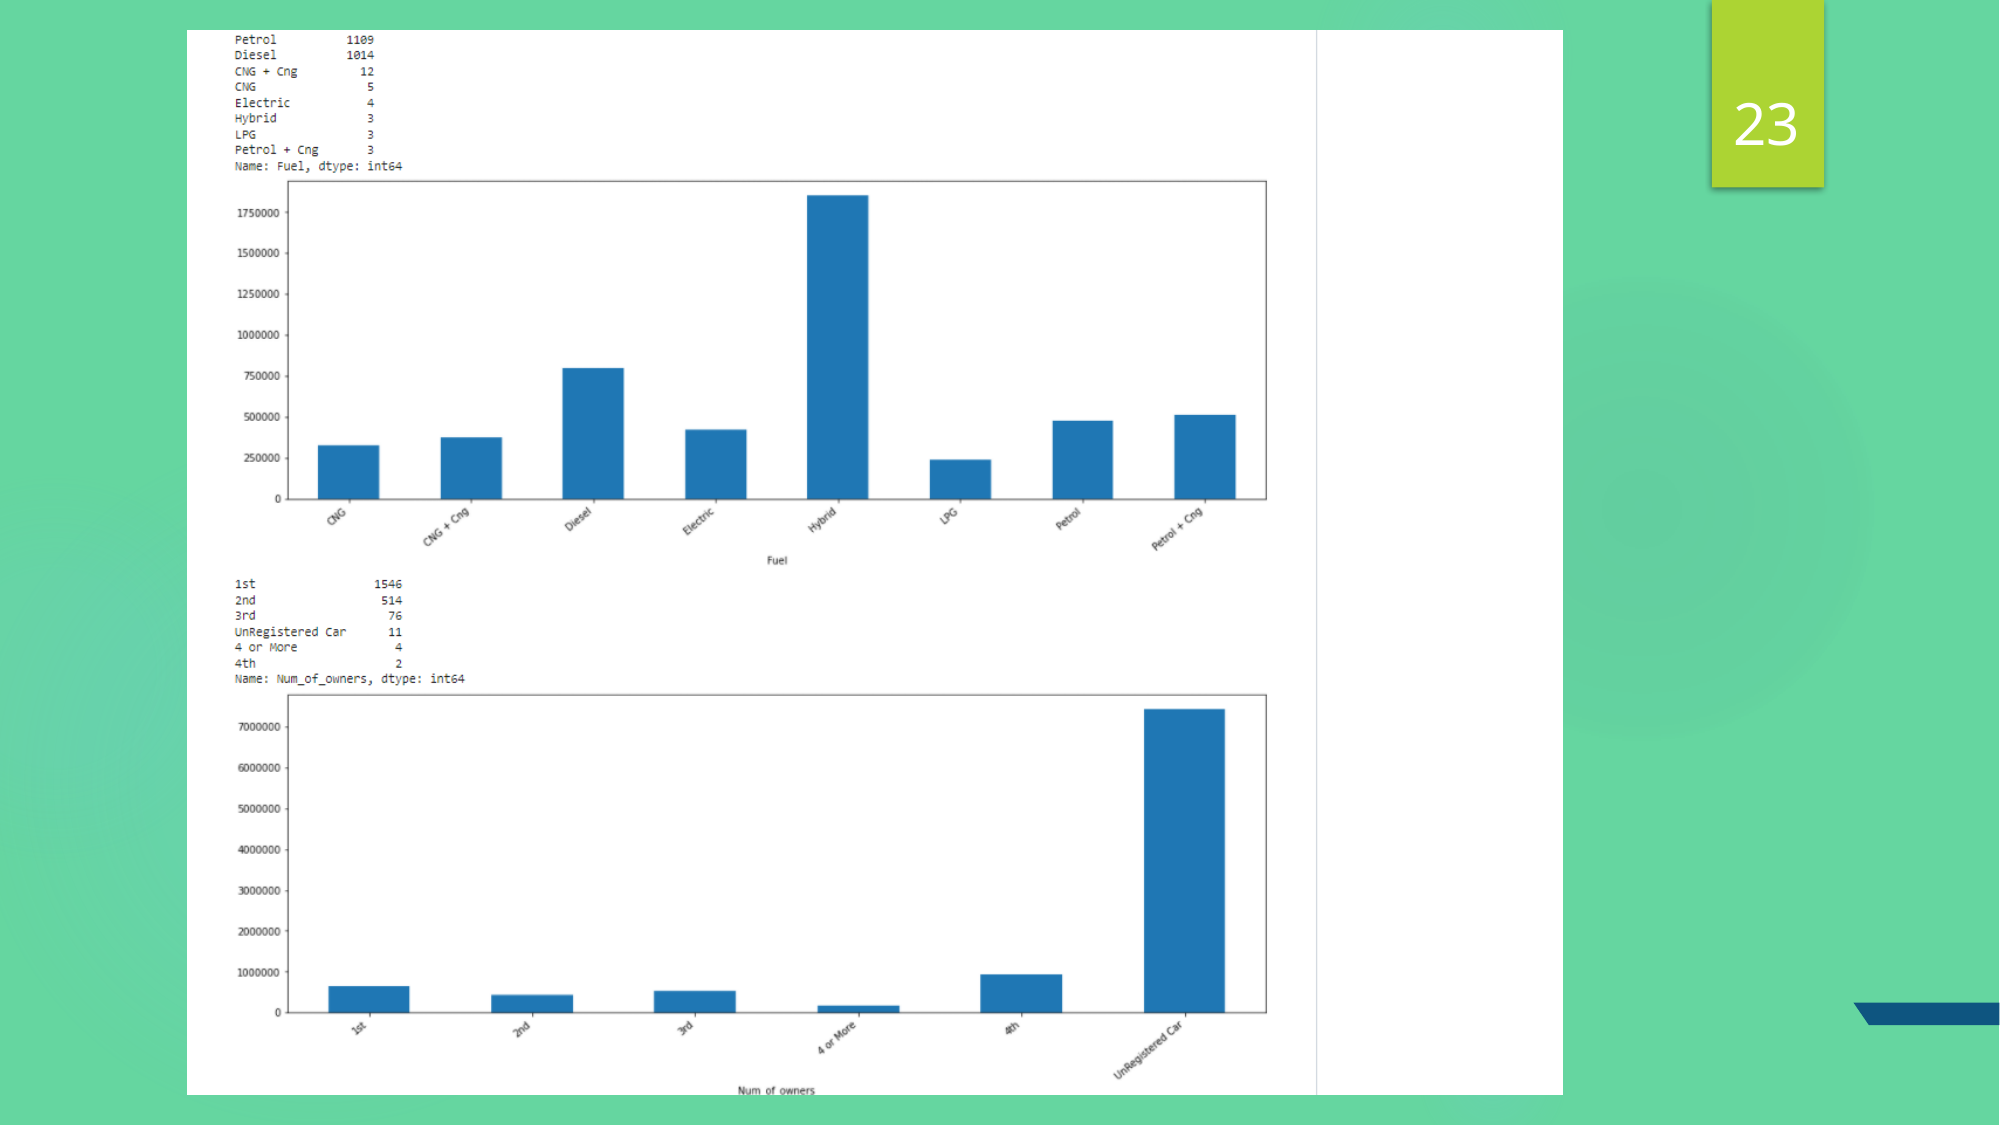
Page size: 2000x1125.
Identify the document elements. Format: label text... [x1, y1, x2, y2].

slide_number 23 [1697, 48, 1836, 175]
picture [0, 0, 1575, 1125]
